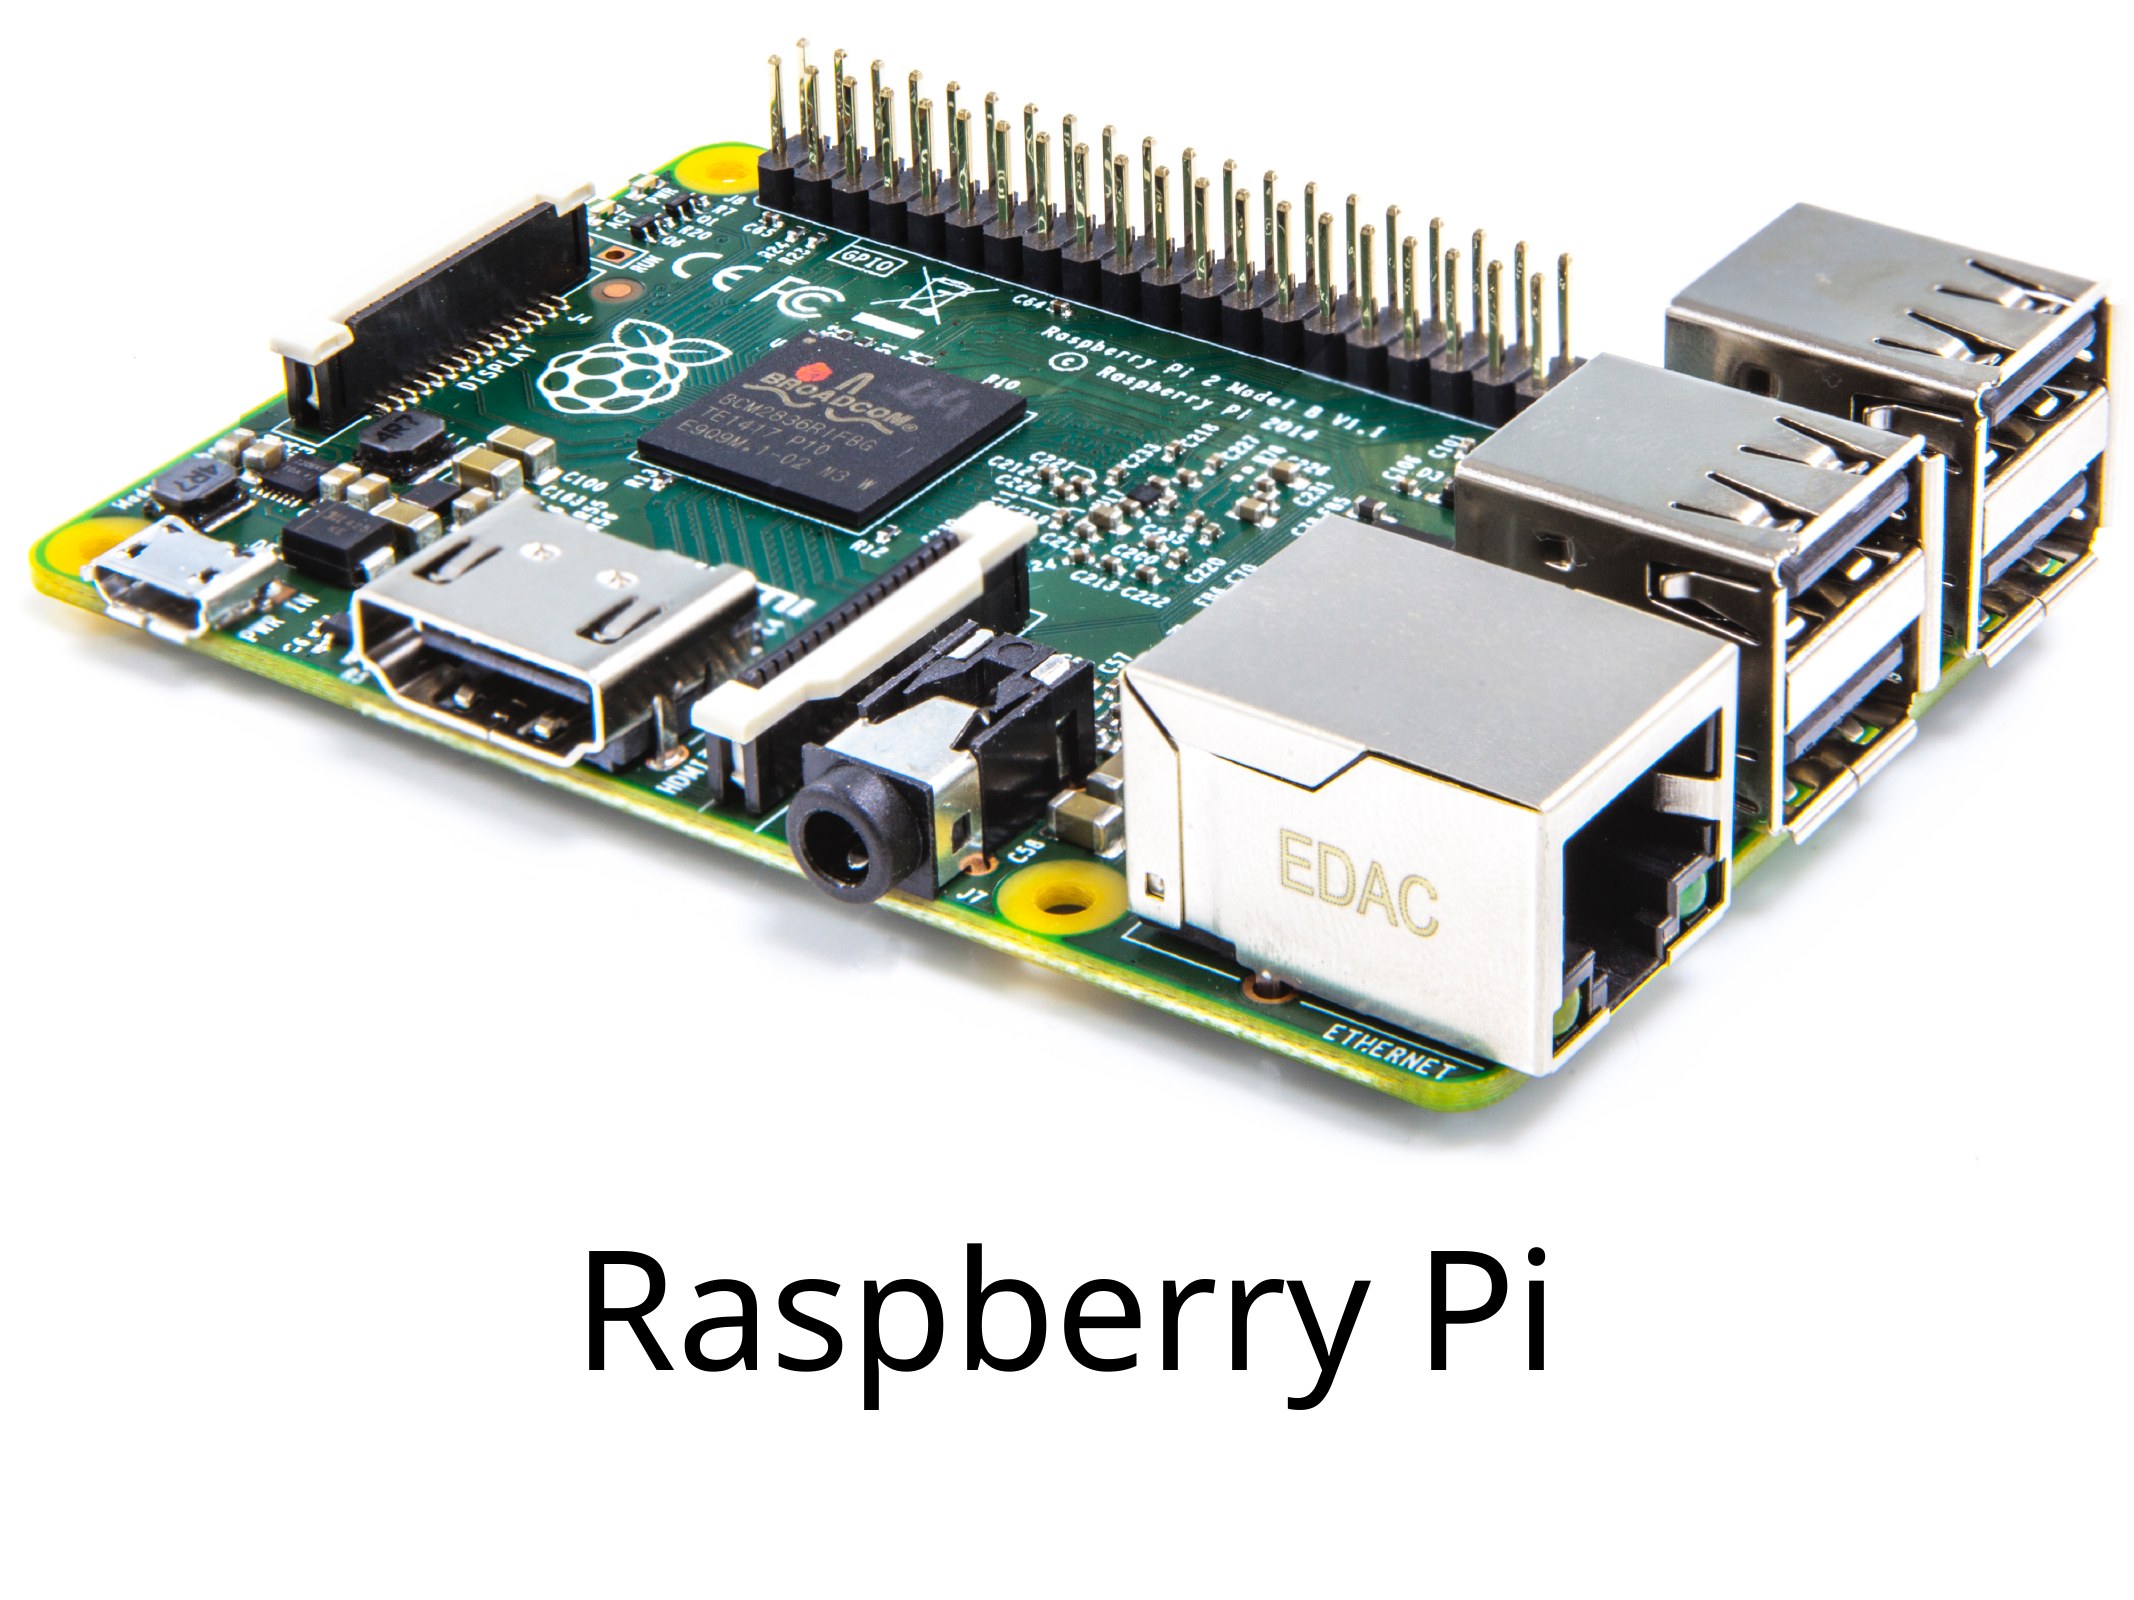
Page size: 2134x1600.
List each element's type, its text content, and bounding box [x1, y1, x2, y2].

title Raspberry Pi [207, 1171, 1926, 1405]
picture [0, 14, 2134, 1165]
